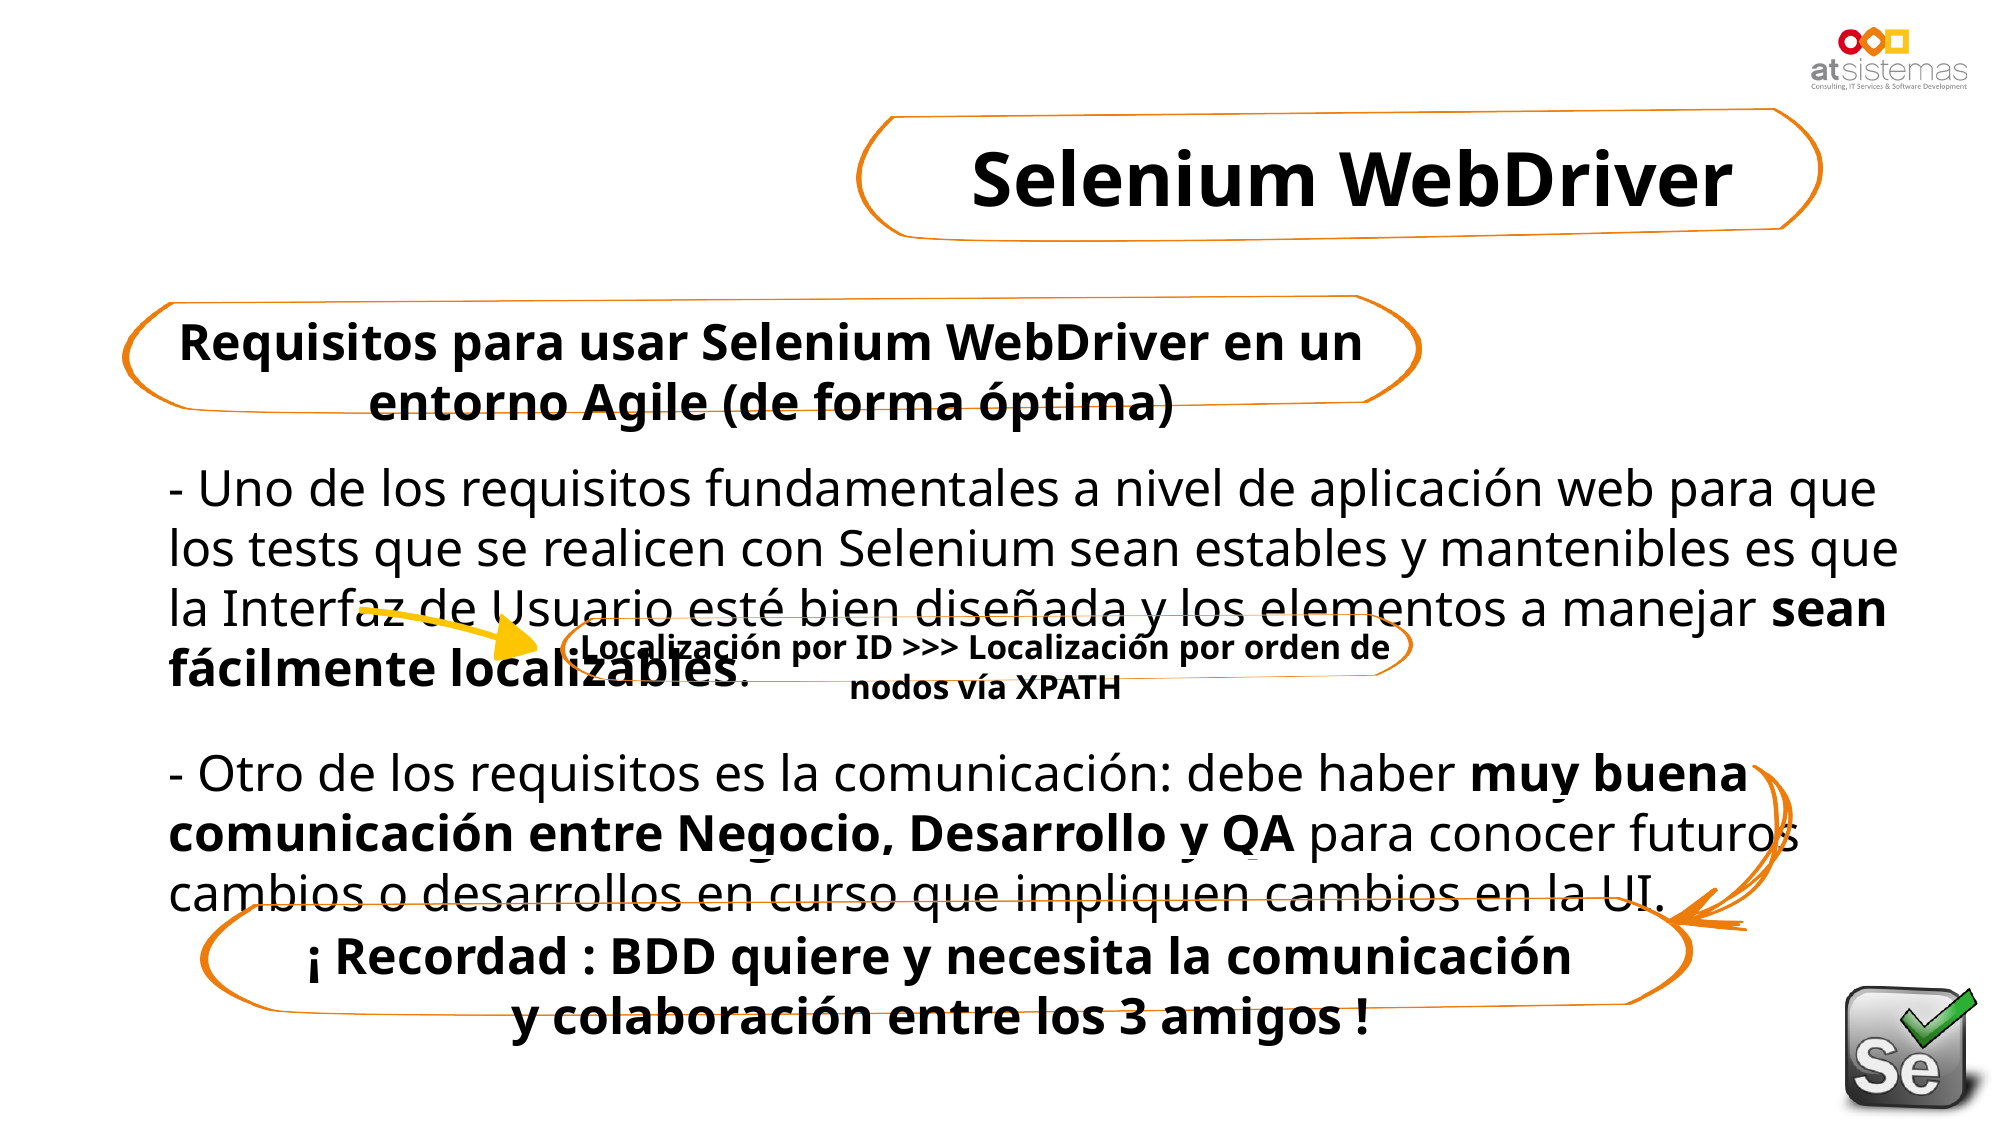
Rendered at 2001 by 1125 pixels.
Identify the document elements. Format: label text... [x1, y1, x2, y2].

text_box Selenium WebDriver [664, 124, 2000, 319]
picture [355, 591, 542, 666]
picture [200, 762, 1814, 1016]
picture [121, 294, 1422, 414]
picture [856, 2, 1992, 242]
text_box - Uno de los requisitos fundamentales a nivel de aplicación web para que los tests que se realicen con Selenium sean estables y mantenibles es que la Interfaz de Usuario esté bien diseñada y los elementos a manejar sean fácilmente localizables. - Otro de los requisitos es la comunicación: debe haber muy buena comunicación entre Negocio, Desarrollo y QA para conocer futuros cambios o desarrollos en curso que impliquen cambios en la UI. [153, 448, 1949, 824]
picture [1835, 978, 1992, 1120]
picture [559, 613, 1413, 682]
